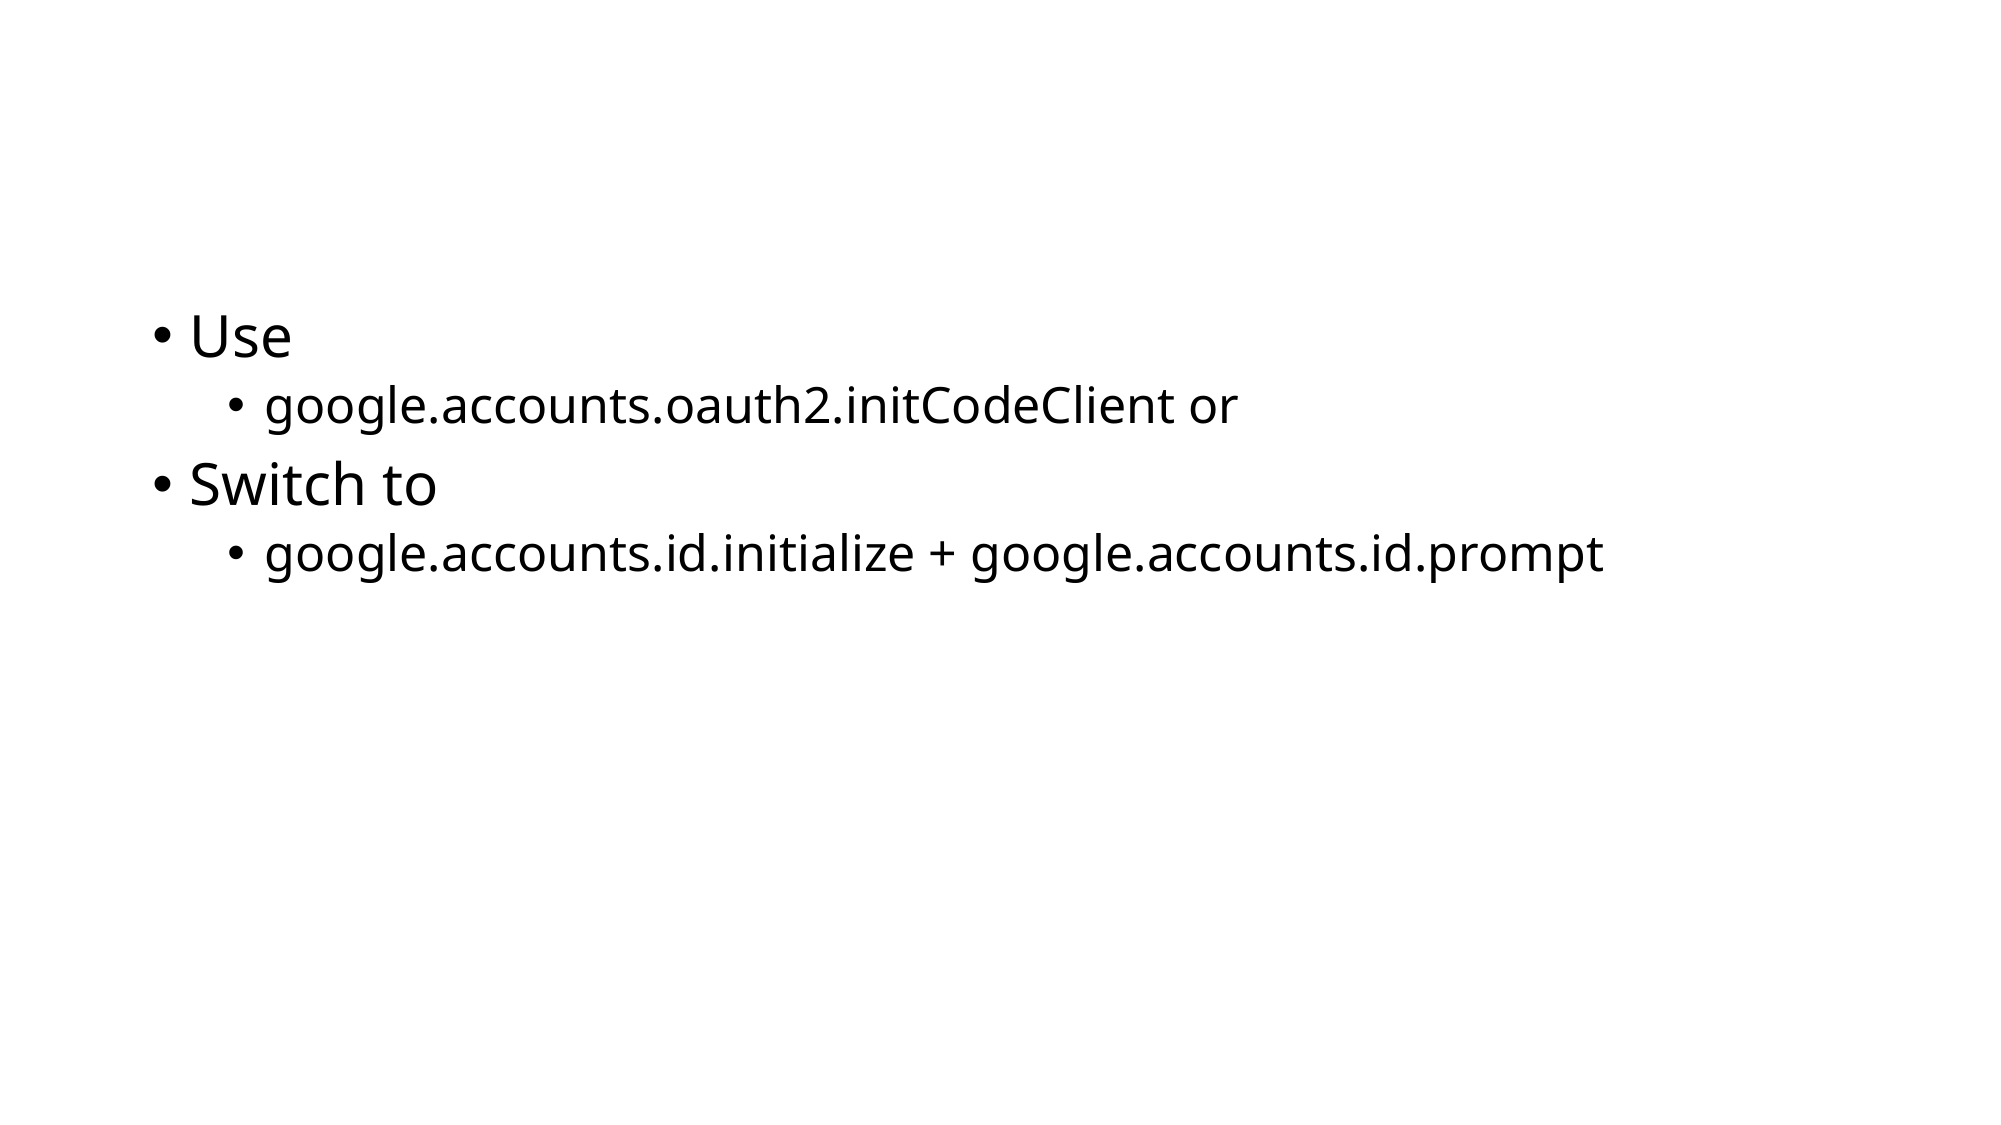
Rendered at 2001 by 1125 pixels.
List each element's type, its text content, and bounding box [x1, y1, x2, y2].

list Use google.accounts.oauth2.initCodeClient or Switch to google.accounts.id.initialize + google.accounts.id.prompt [137, 299, 1863, 1014]
